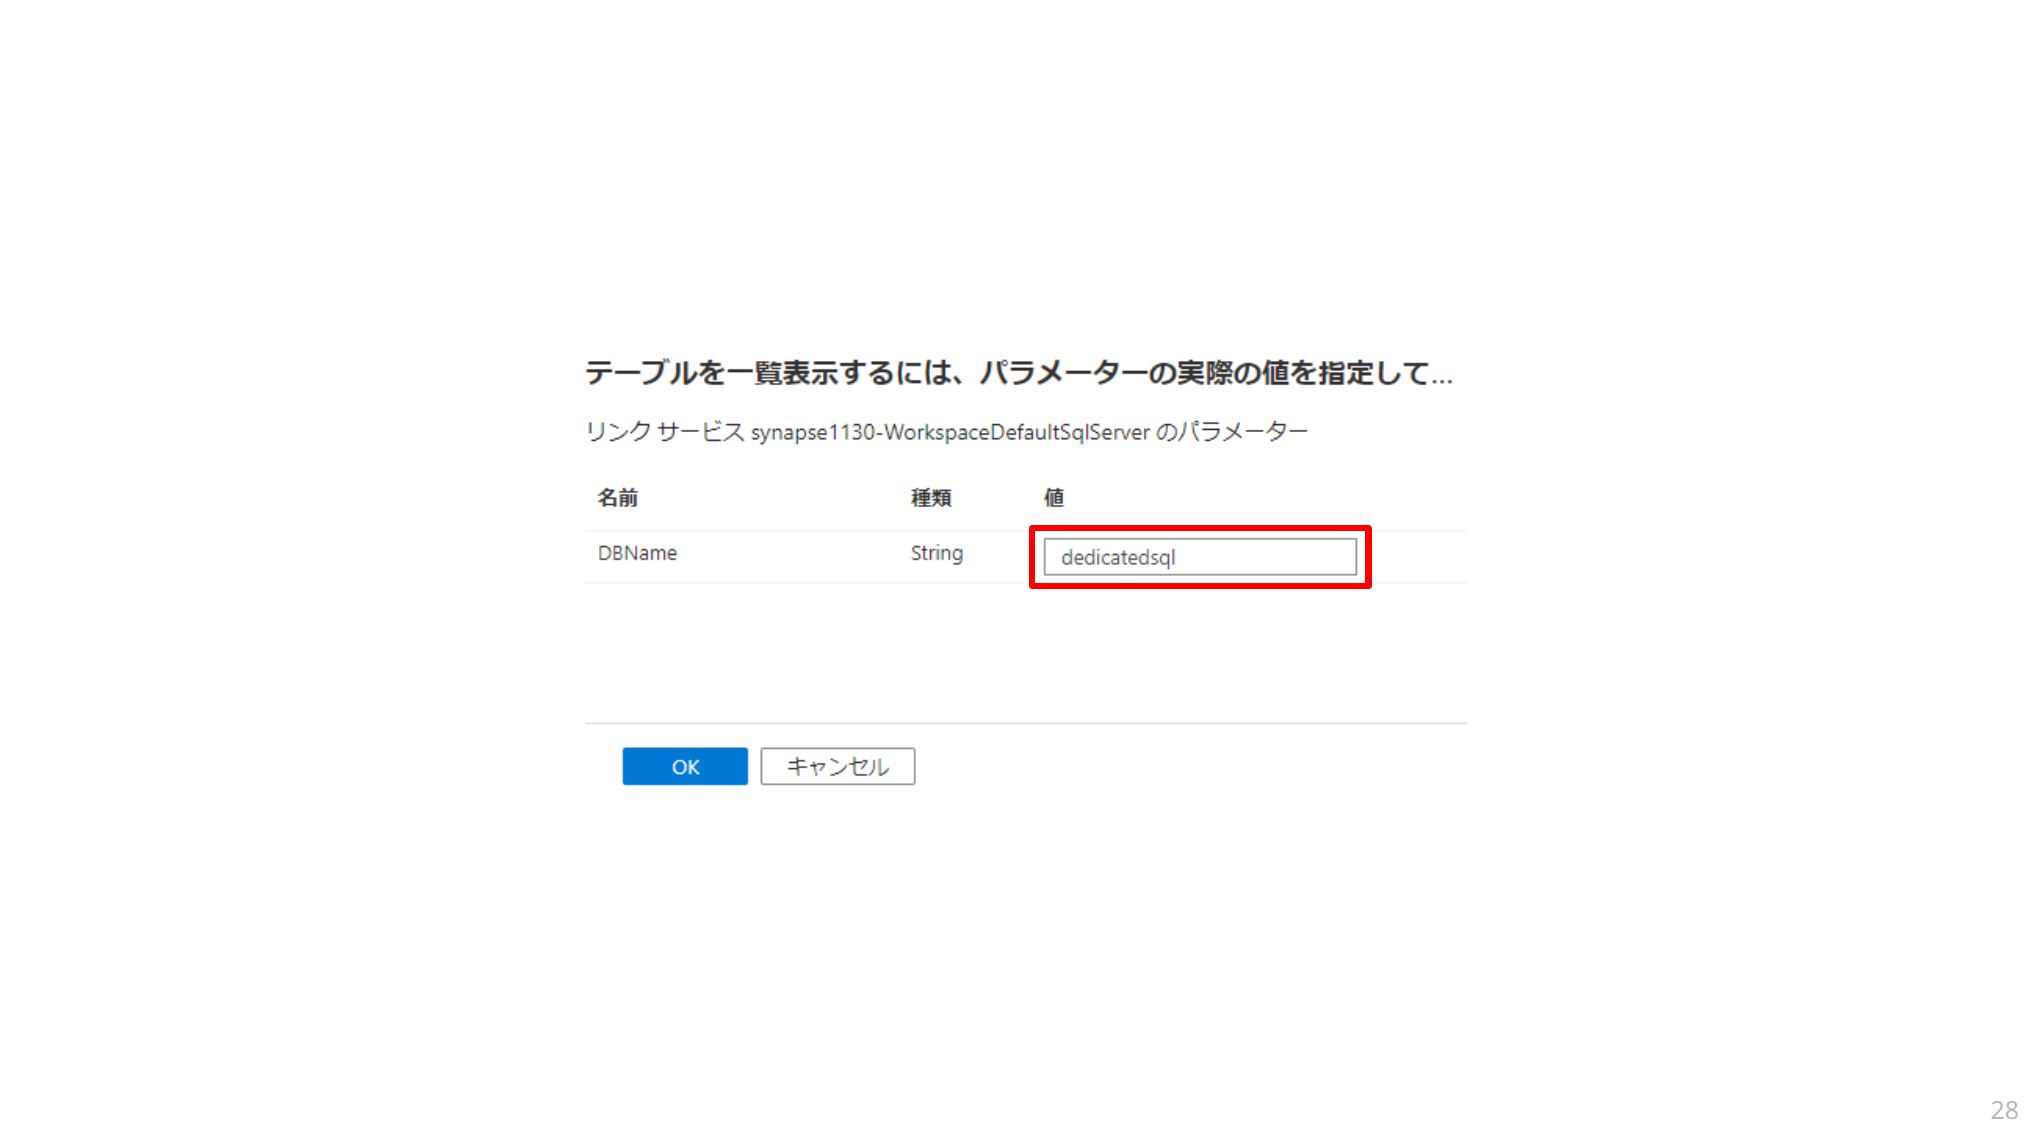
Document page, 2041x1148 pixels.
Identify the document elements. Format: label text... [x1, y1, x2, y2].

slide_number 28 [1575, 1081, 2035, 1143]
picture [573, 345, 1467, 802]
